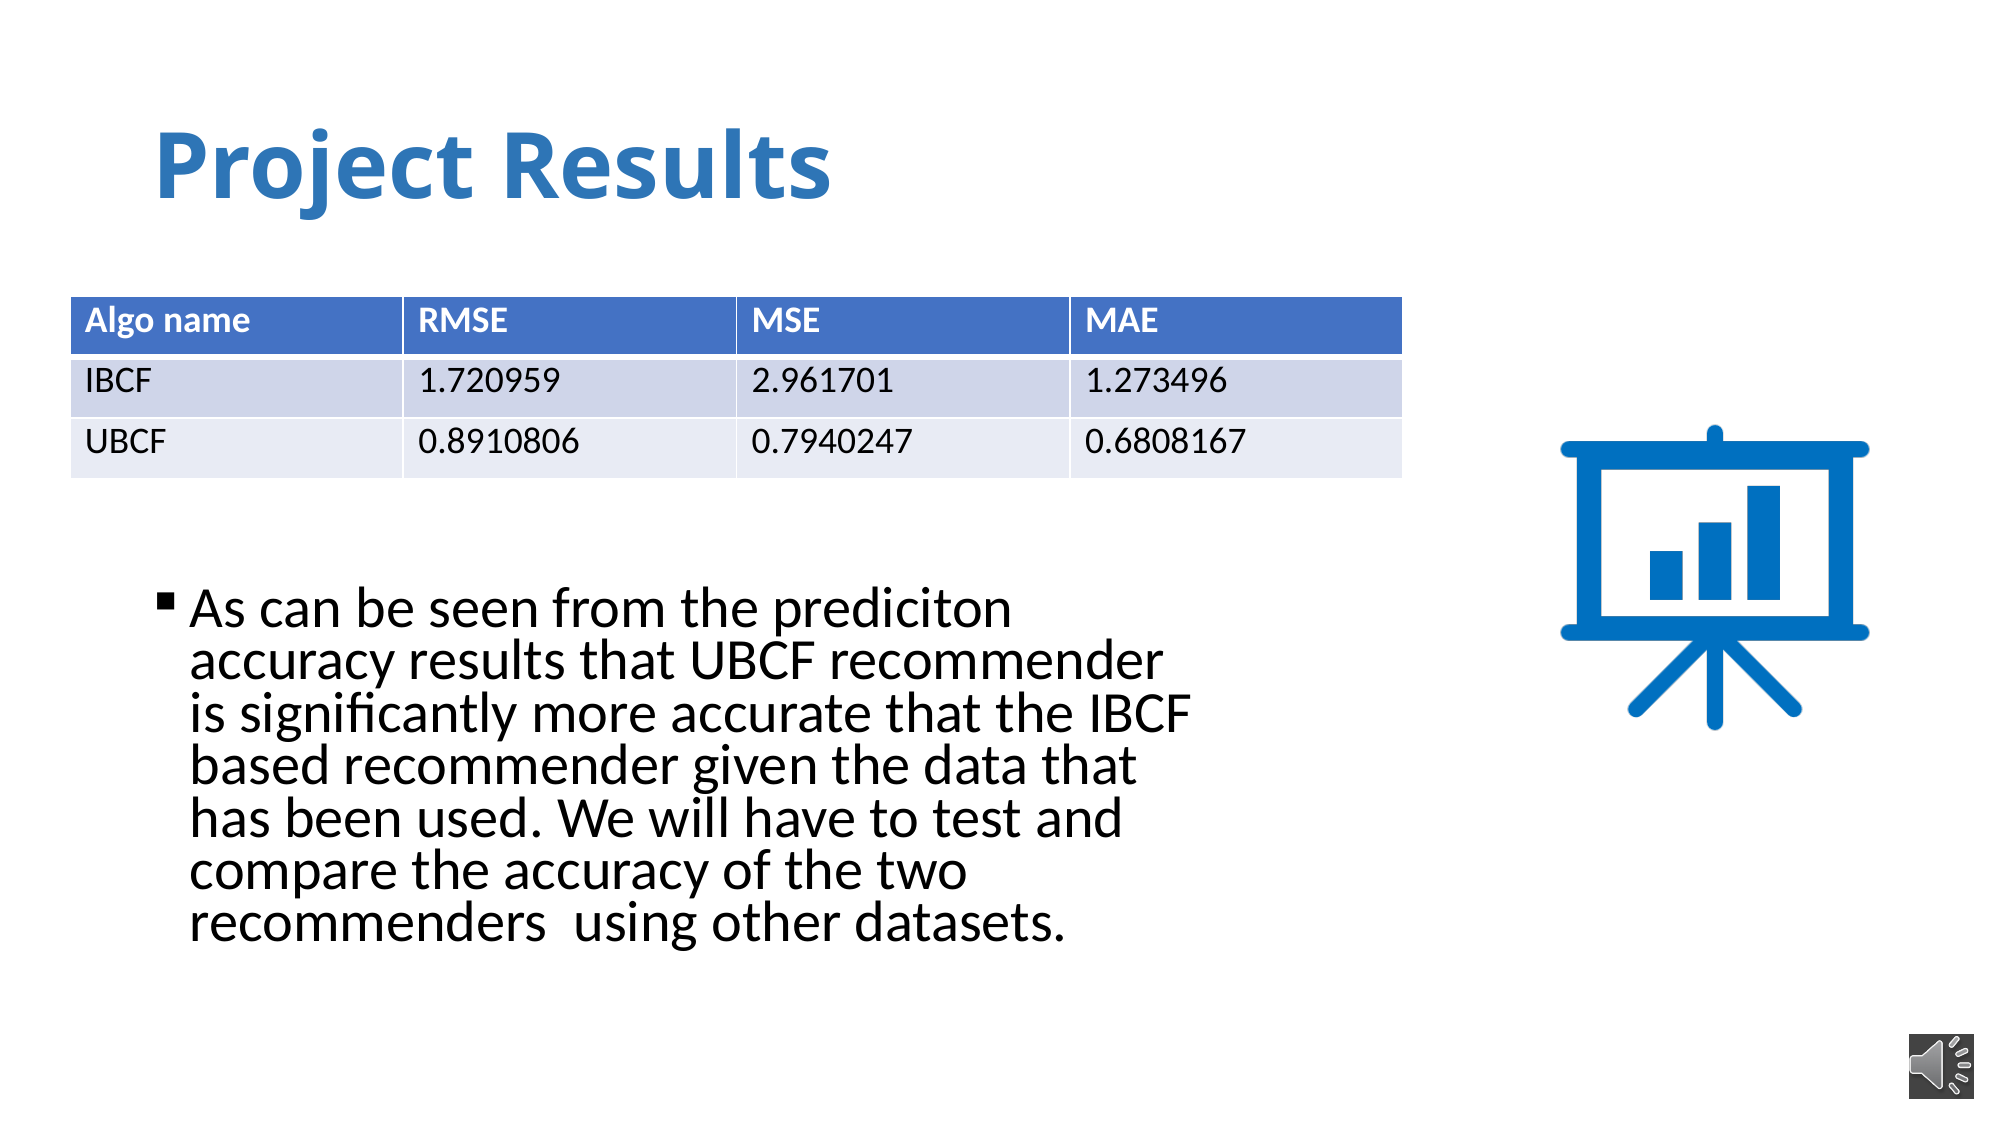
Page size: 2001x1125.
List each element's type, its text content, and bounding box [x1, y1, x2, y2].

table_header RMSE [404, 297, 736, 354]
title Project Results [137, 59, 1863, 278]
list As can be seen from the prediciton accuracy results that UBCF recommender is significantly more accurate that the IBCF based recommender given the data that has been used. We will have to test and compare the accuracy of the two recommenders using other datasets. [137, 577, 1217, 1058]
table_header MAE [1071, 297, 1402, 354]
table_cell 2.961701 [737, 360, 1069, 417]
picture [1908, 1033, 1975, 1100]
picture [1519, 380, 1910, 771]
table_cell 1.273496 [1071, 360, 1402, 417]
table_cell 0.8910806 [404, 419, 736, 478]
table_header Algo name [71, 297, 402, 354]
table_cell 0.6808167 [1071, 419, 1402, 478]
table_header MSE [737, 297, 1069, 354]
table_cell IBCF [71, 360, 402, 417]
table_cell 0.7940247 [737, 419, 1069, 478]
table_cell UBCF [71, 419, 402, 478]
table_cell 1.720959 [404, 360, 736, 417]
